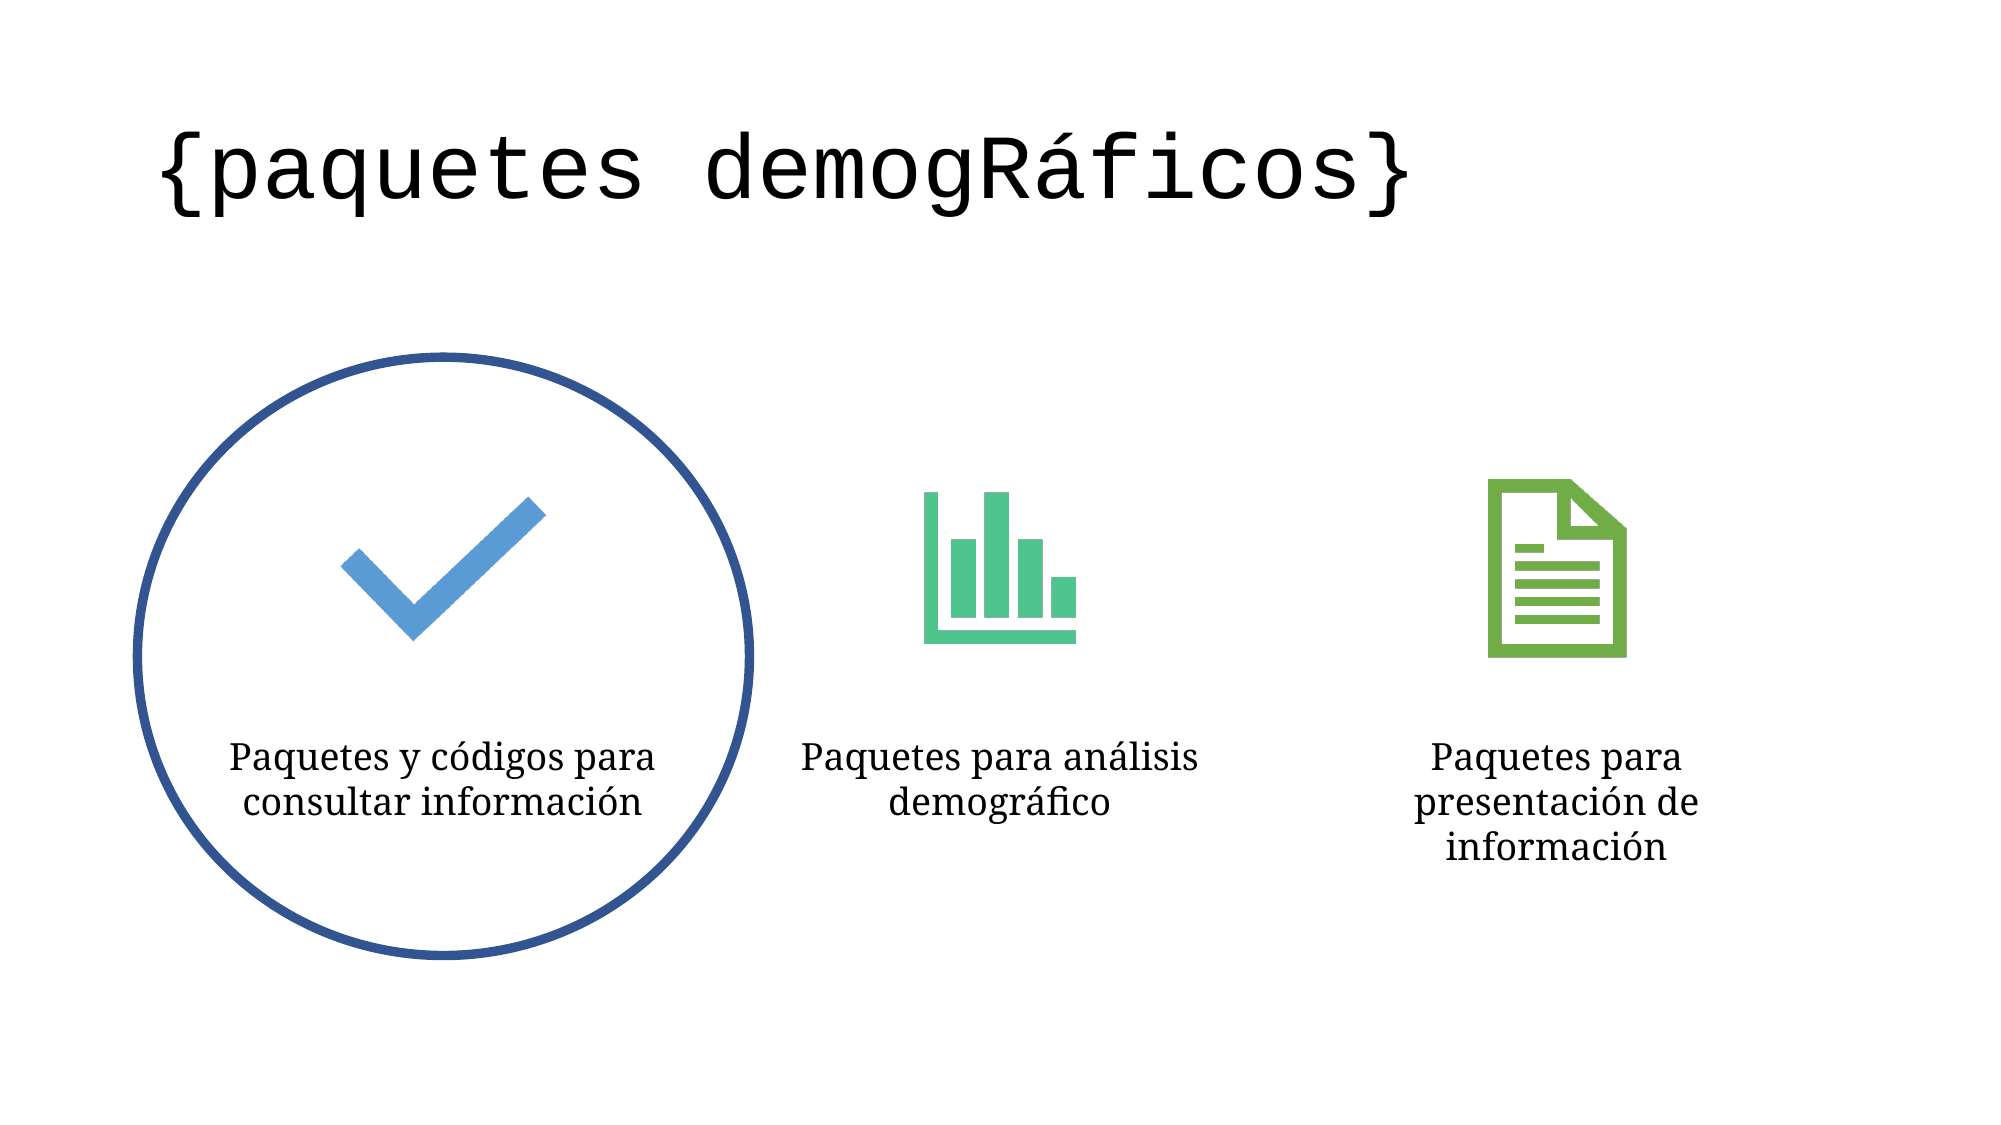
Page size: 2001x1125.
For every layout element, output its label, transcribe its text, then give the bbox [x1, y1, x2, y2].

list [137, 299, 1863, 1014]
title {paquetes demogRáficos} [137, 59, 1863, 278]
